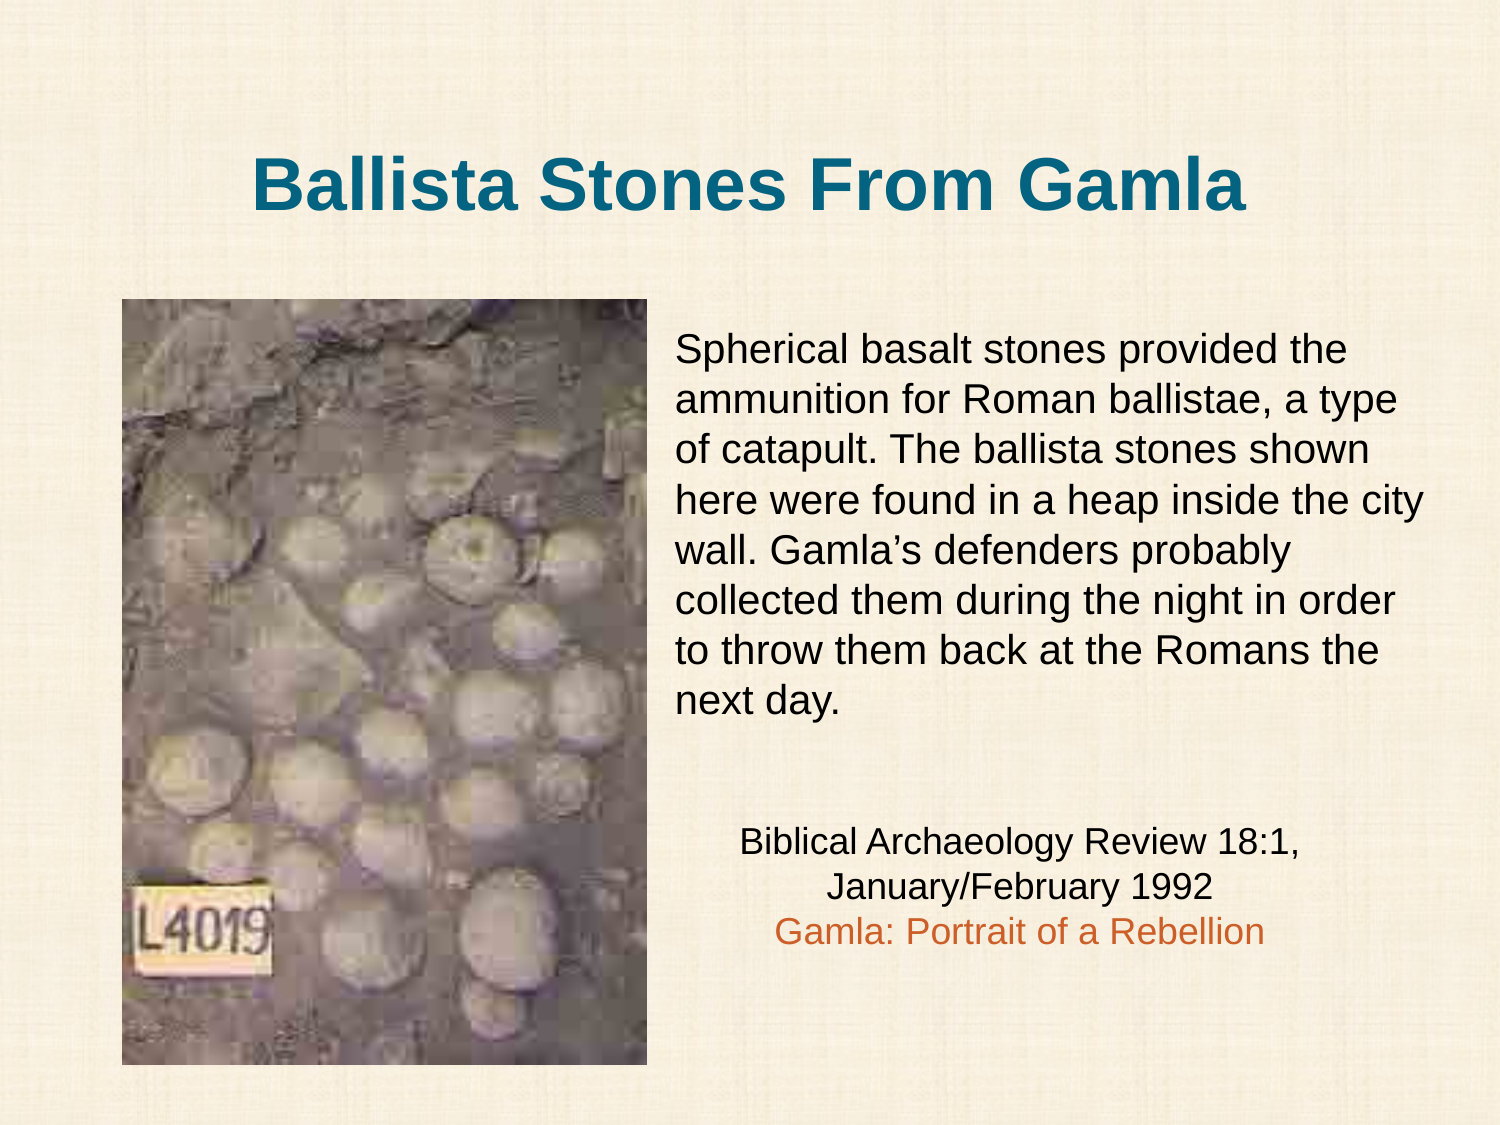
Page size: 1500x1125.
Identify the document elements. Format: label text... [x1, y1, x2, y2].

picture [0, 0, 1500, 1125]
text_box Ballista Stones From Gamla [112, 93, 1386, 267]
text_box Biblical Archaeology Review 18:1, January/February 1992 Gamla: Portrait of a Rebellion [650, 810, 1455, 960]
text_box Spherical basalt stones provided the ammunition for Roman ballistae, a type of catapult. The ballista stones shown here were found in a heap inside the city wall. Gamla’s defenders probably collected them during the night in order to throw them back at the Romans the next day. [659, 314, 1440, 900]
